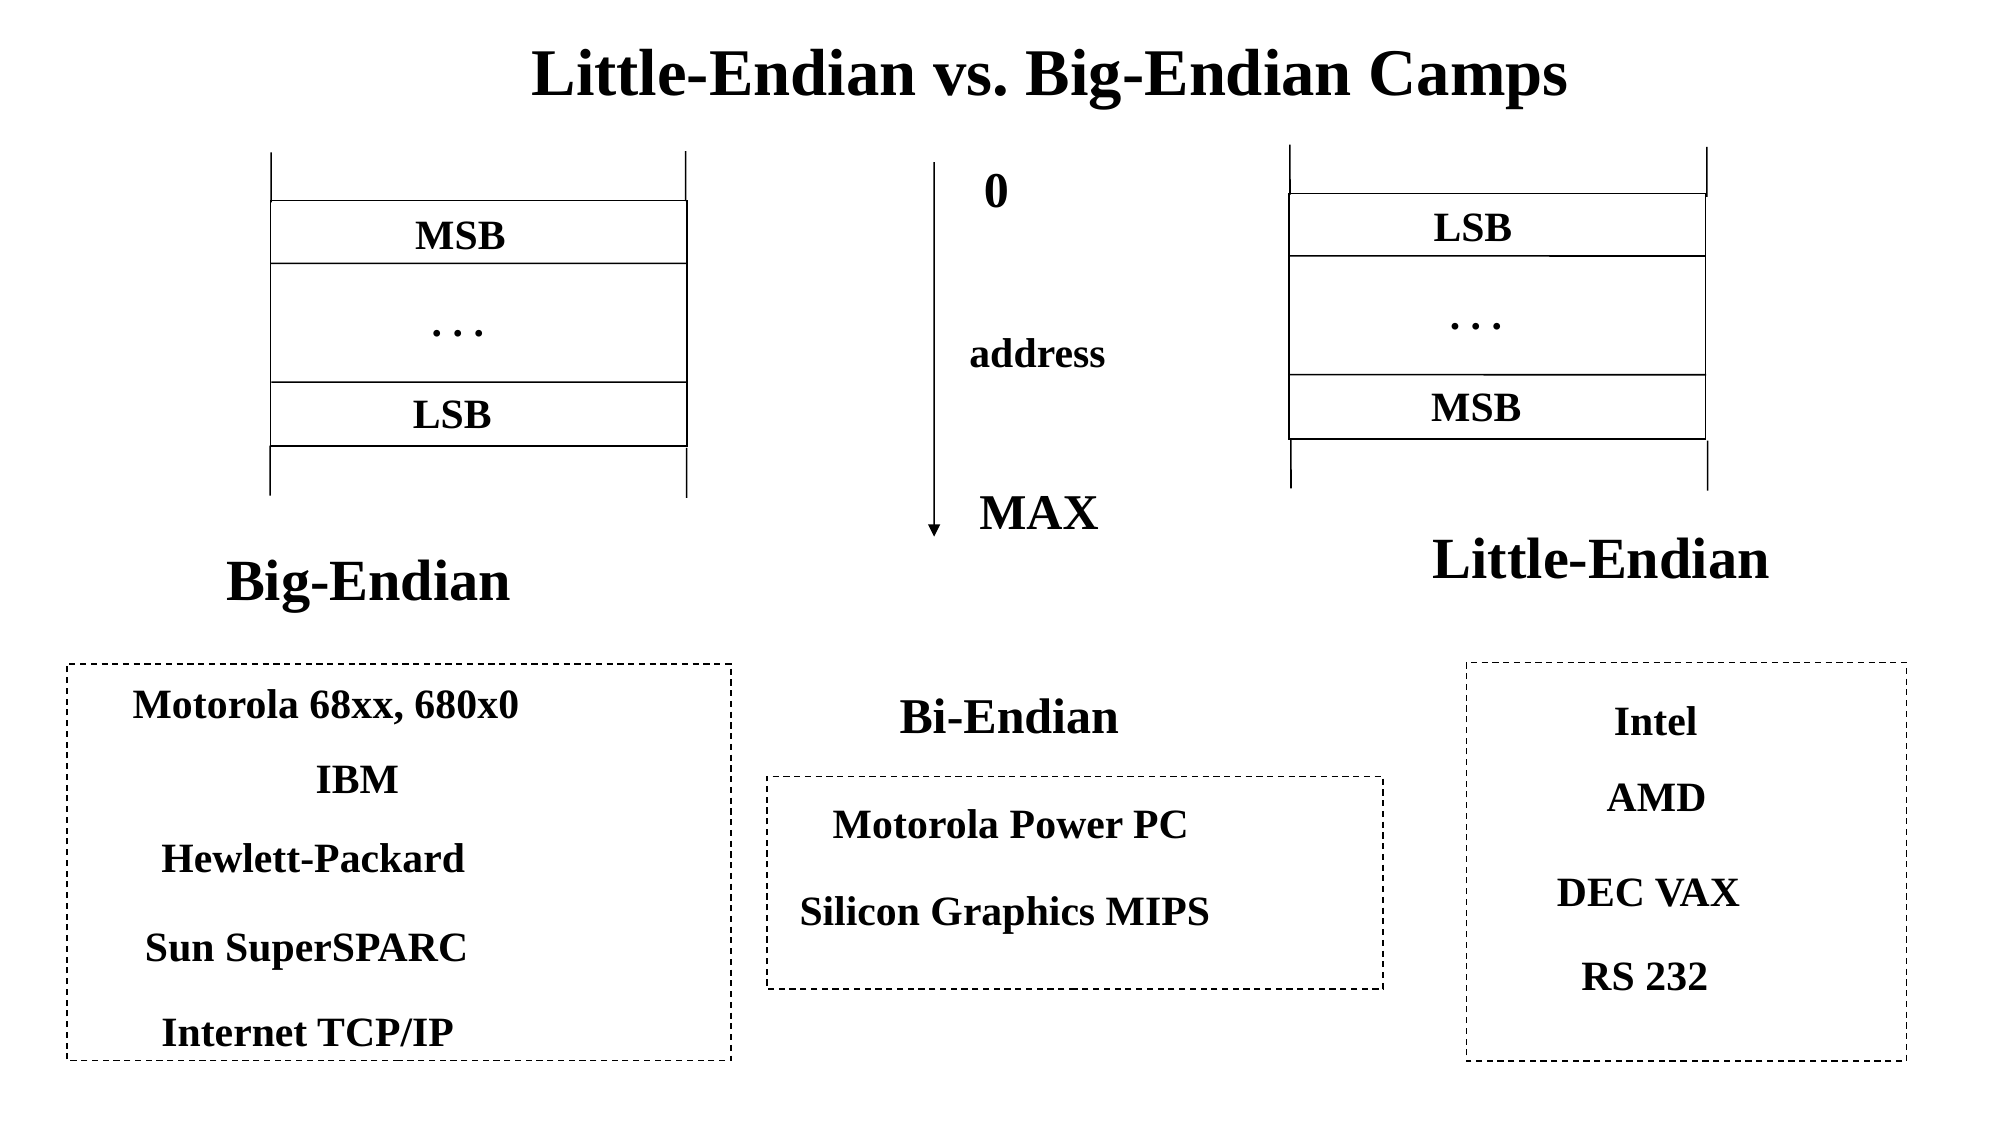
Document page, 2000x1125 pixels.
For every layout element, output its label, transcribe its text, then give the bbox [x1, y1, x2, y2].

text_box LSB [1418, 197, 1538, 258]
text_box [66, 664, 731, 1061]
text_box MSB [400, 200, 532, 265]
text_box . . . [1434, 280, 1518, 345]
text_box Little-Endian [1418, 512, 1786, 598]
text_box RS 232 [1566, 941, 1724, 1007]
text_box MSB [1416, 372, 1537, 438]
text_box [532, 200, 688, 263]
text_box Bi-Endian [884, 676, 1135, 752]
text_box address [954, 317, 1121, 383]
text_box LSB [398, 379, 507, 445]
text_box [270, 264, 688, 447]
text_box [1466, 662, 1907, 1062]
text_box Little-Endian vs. Big-Endian Camps [516, 21, 1602, 116]
text_box [1288, 197, 1706, 439]
text_box [270, 200, 400, 263]
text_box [1289, 144, 1708, 197]
text_box AMD [1591, 762, 1722, 828]
text_box 0 [969, 149, 1024, 225]
text_box MAX [964, 472, 1114, 548]
text_box Big-Endian [211, 534, 527, 620]
text_box [766, 776, 1384, 989]
text_box . . . [416, 287, 500, 353]
text_box [1288, 193, 1418, 255]
text_box [927, 162, 941, 537]
